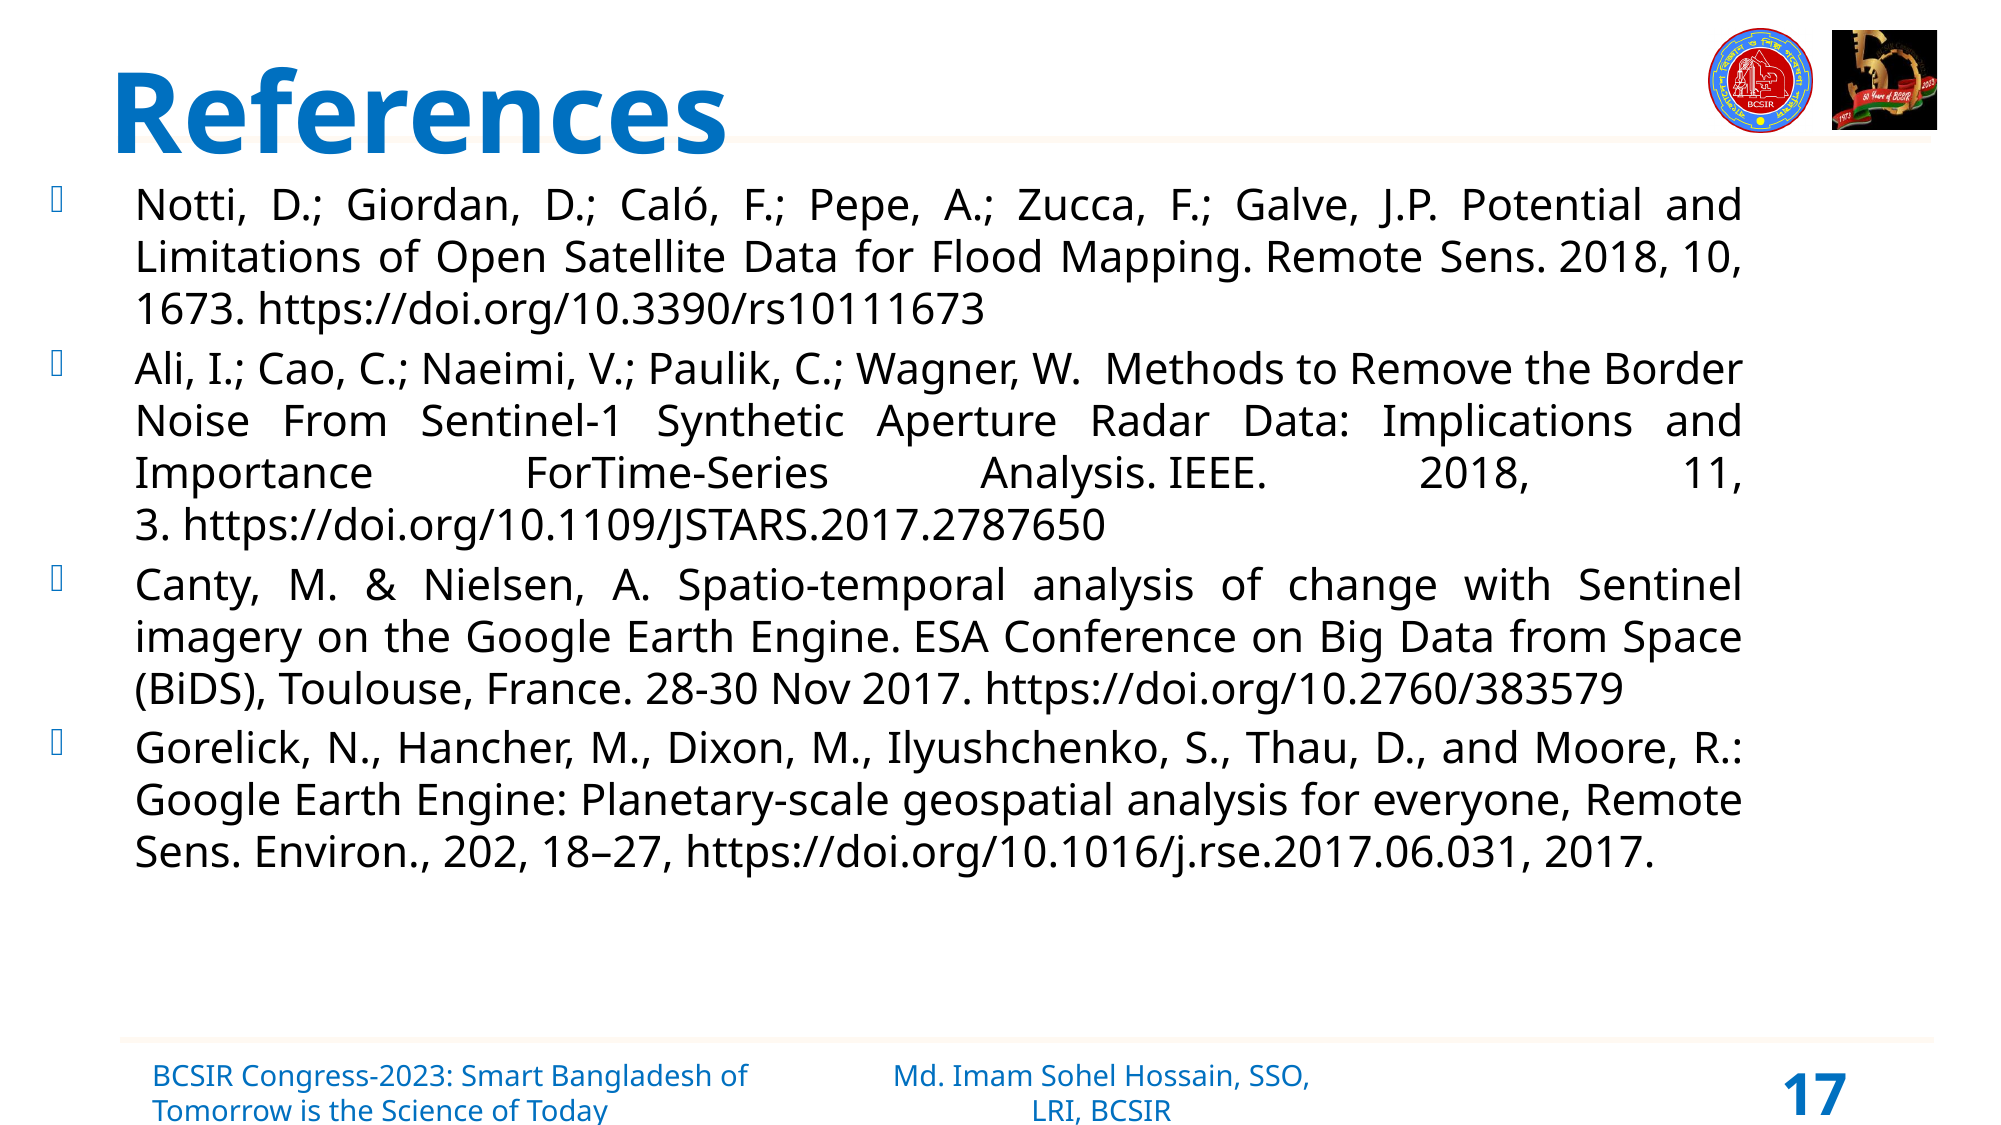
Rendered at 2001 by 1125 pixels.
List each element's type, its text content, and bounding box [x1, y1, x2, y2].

list Notti, D.; Giordan, D.; Caló, F.; Pepe, A.; Zucca, F.; Galve, J.P. Potential and Limitations of Open Satellite Data for Flood Mapping. Remote Sens. 2018, 10, 1673. https://doi.org/10.3390/rs10111673 Ali, I.; Cao, C.; Naeimi, V.; Paulik, C.; Wagner, W. Methods to Remove the Border Noise From Sentinel-1 Synthetic Aperture Radar Data: Implications and Importance ForTime-Series Analysis. IEEE. 2018, 11, 3. https://doi.org/10.1109/JSTARS.2017.2787650 Canty, M. & Nielsen, A. Spatio-temporal analysis of change with Sentinel imagery on the Google Earth Engine. ESA Conference on Big Data from Space (BiDS), Toulouse, France. 28-30 Nov 2017. https://doi.org/10.2760/383579 Gorelick, N., Hancher, M., Dixon, M., Ilyushchenko, S., Thau, D., and Moore, R.: Google Earth Engine: Planetary-scale geospatial analysis for everyone, Remote Sens. Environ., 202, 18–27, https://doi.org/10.1016/j.rse.2017.06.031, 2017. [35, 169, 1761, 930]
slide_number 17 [1412, 1049, 1863, 1110]
picture [1832, 30, 1938, 130]
title References [93, 57, 1819, 177]
picture [1708, 28, 1813, 57]
